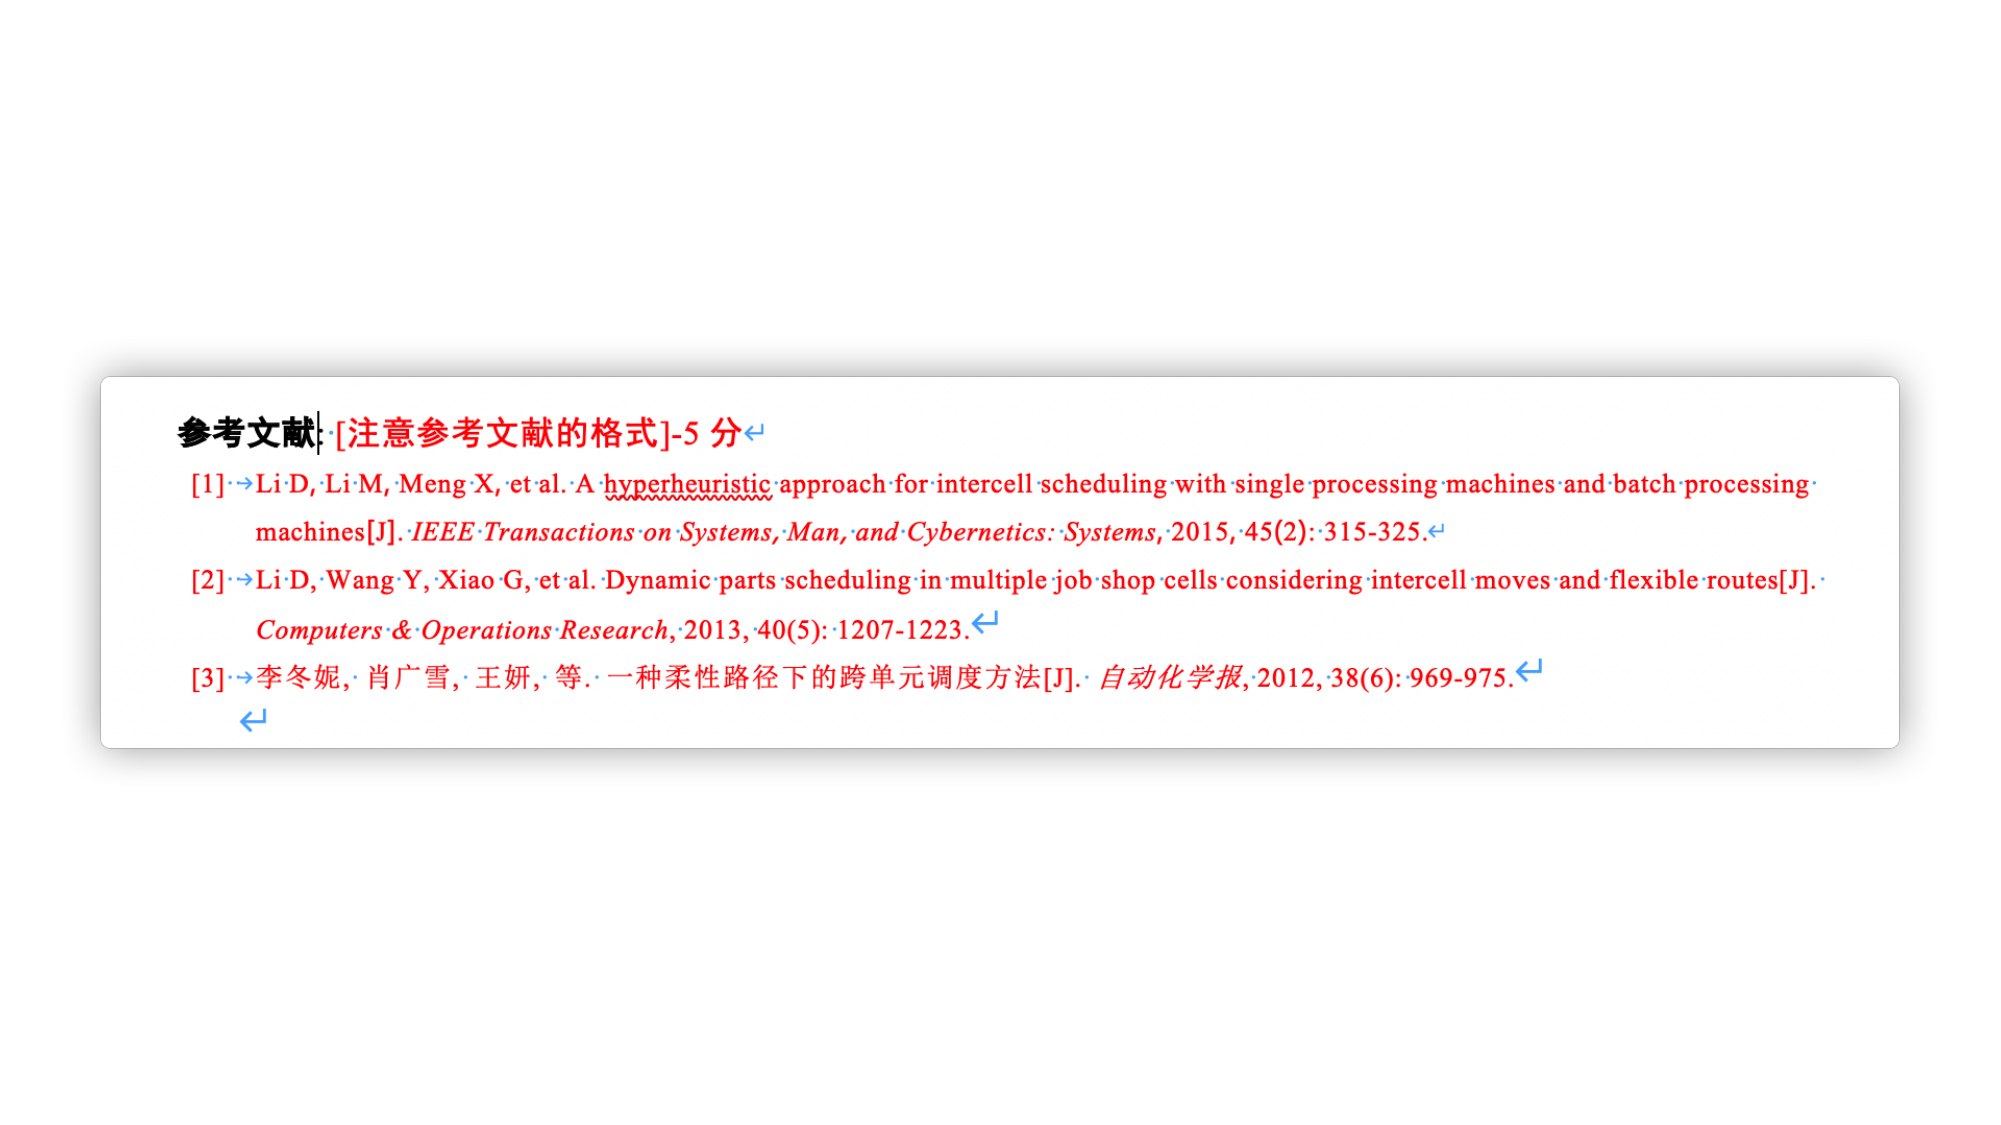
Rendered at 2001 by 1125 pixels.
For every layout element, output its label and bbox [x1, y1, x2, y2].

picture [63, 339, 1937, 786]
